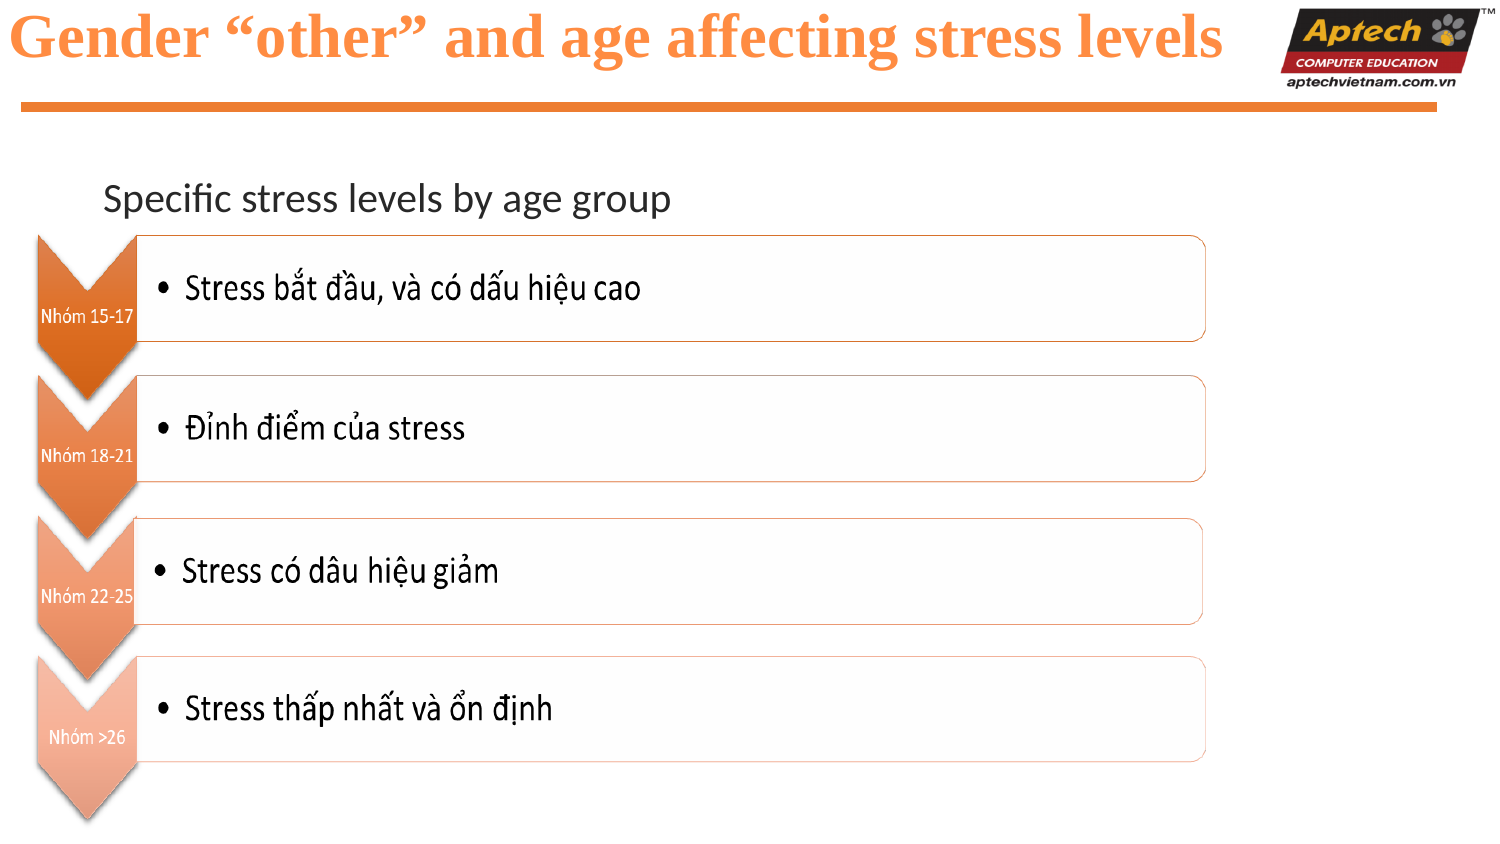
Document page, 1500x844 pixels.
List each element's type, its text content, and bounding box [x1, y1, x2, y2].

picture [1275, 1, 1500, 90]
picture [21, 227, 1207, 831]
text_box Gender “other” and age affecting stress levels [8, 8, 1270, 59]
text_box Specific stress levels by age group [13, 148, 959, 236]
